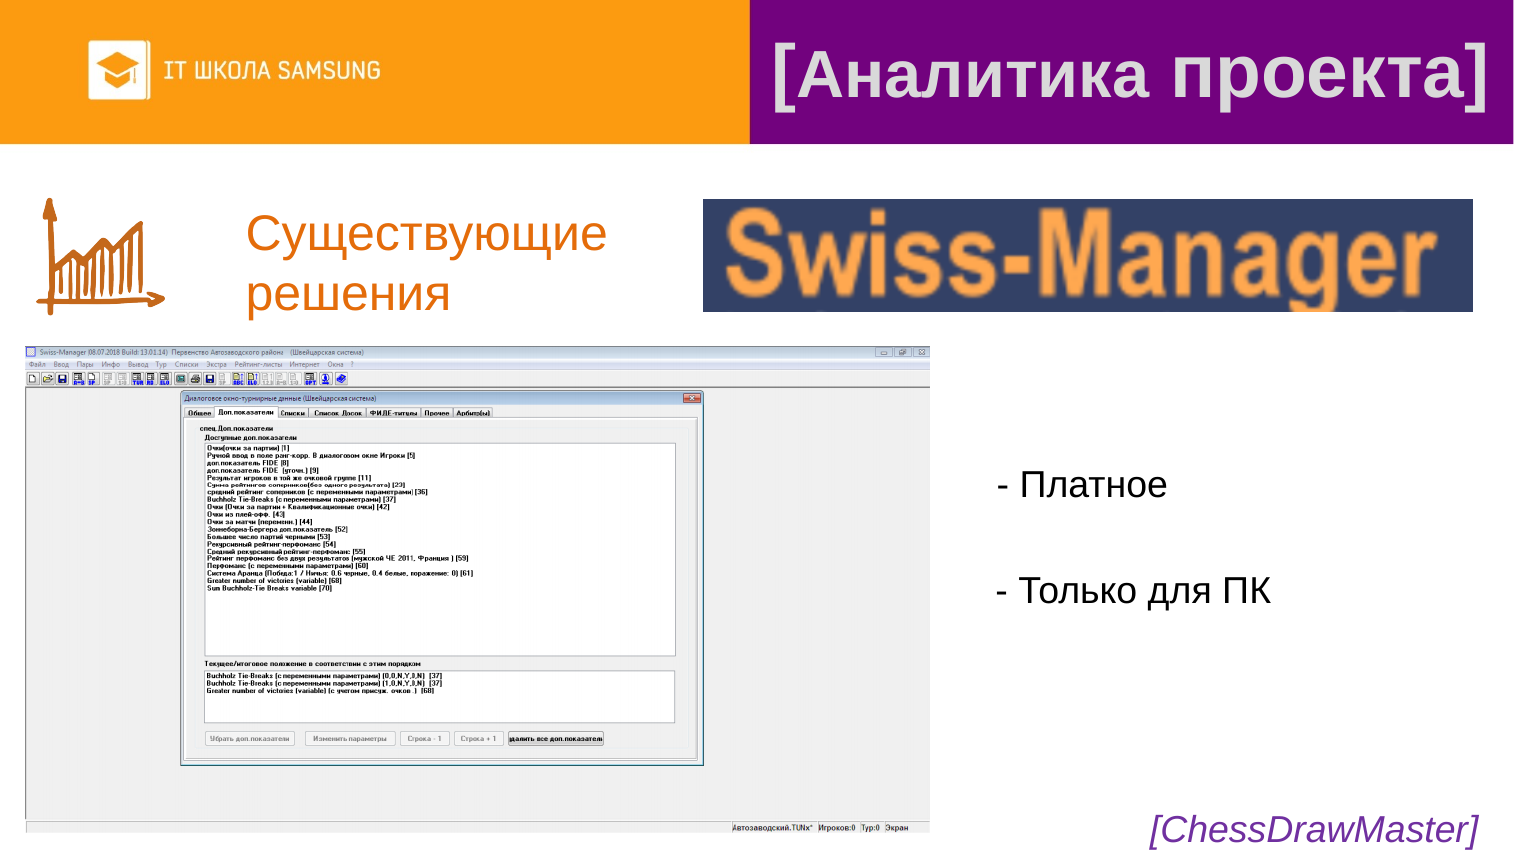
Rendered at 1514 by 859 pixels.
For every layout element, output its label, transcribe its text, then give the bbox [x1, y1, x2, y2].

text_box - Платное [981, 452, 1490, 513]
text_box [Аналитика проекта] [756, 15, 1514, 121]
text_box Существующие решения [230, 192, 633, 328]
text_box - Только для ПК [980, 558, 1489, 619]
picture [0, 0, 1514, 859]
text_box [ChessDrawMaster] [1135, 797, 1514, 858]
